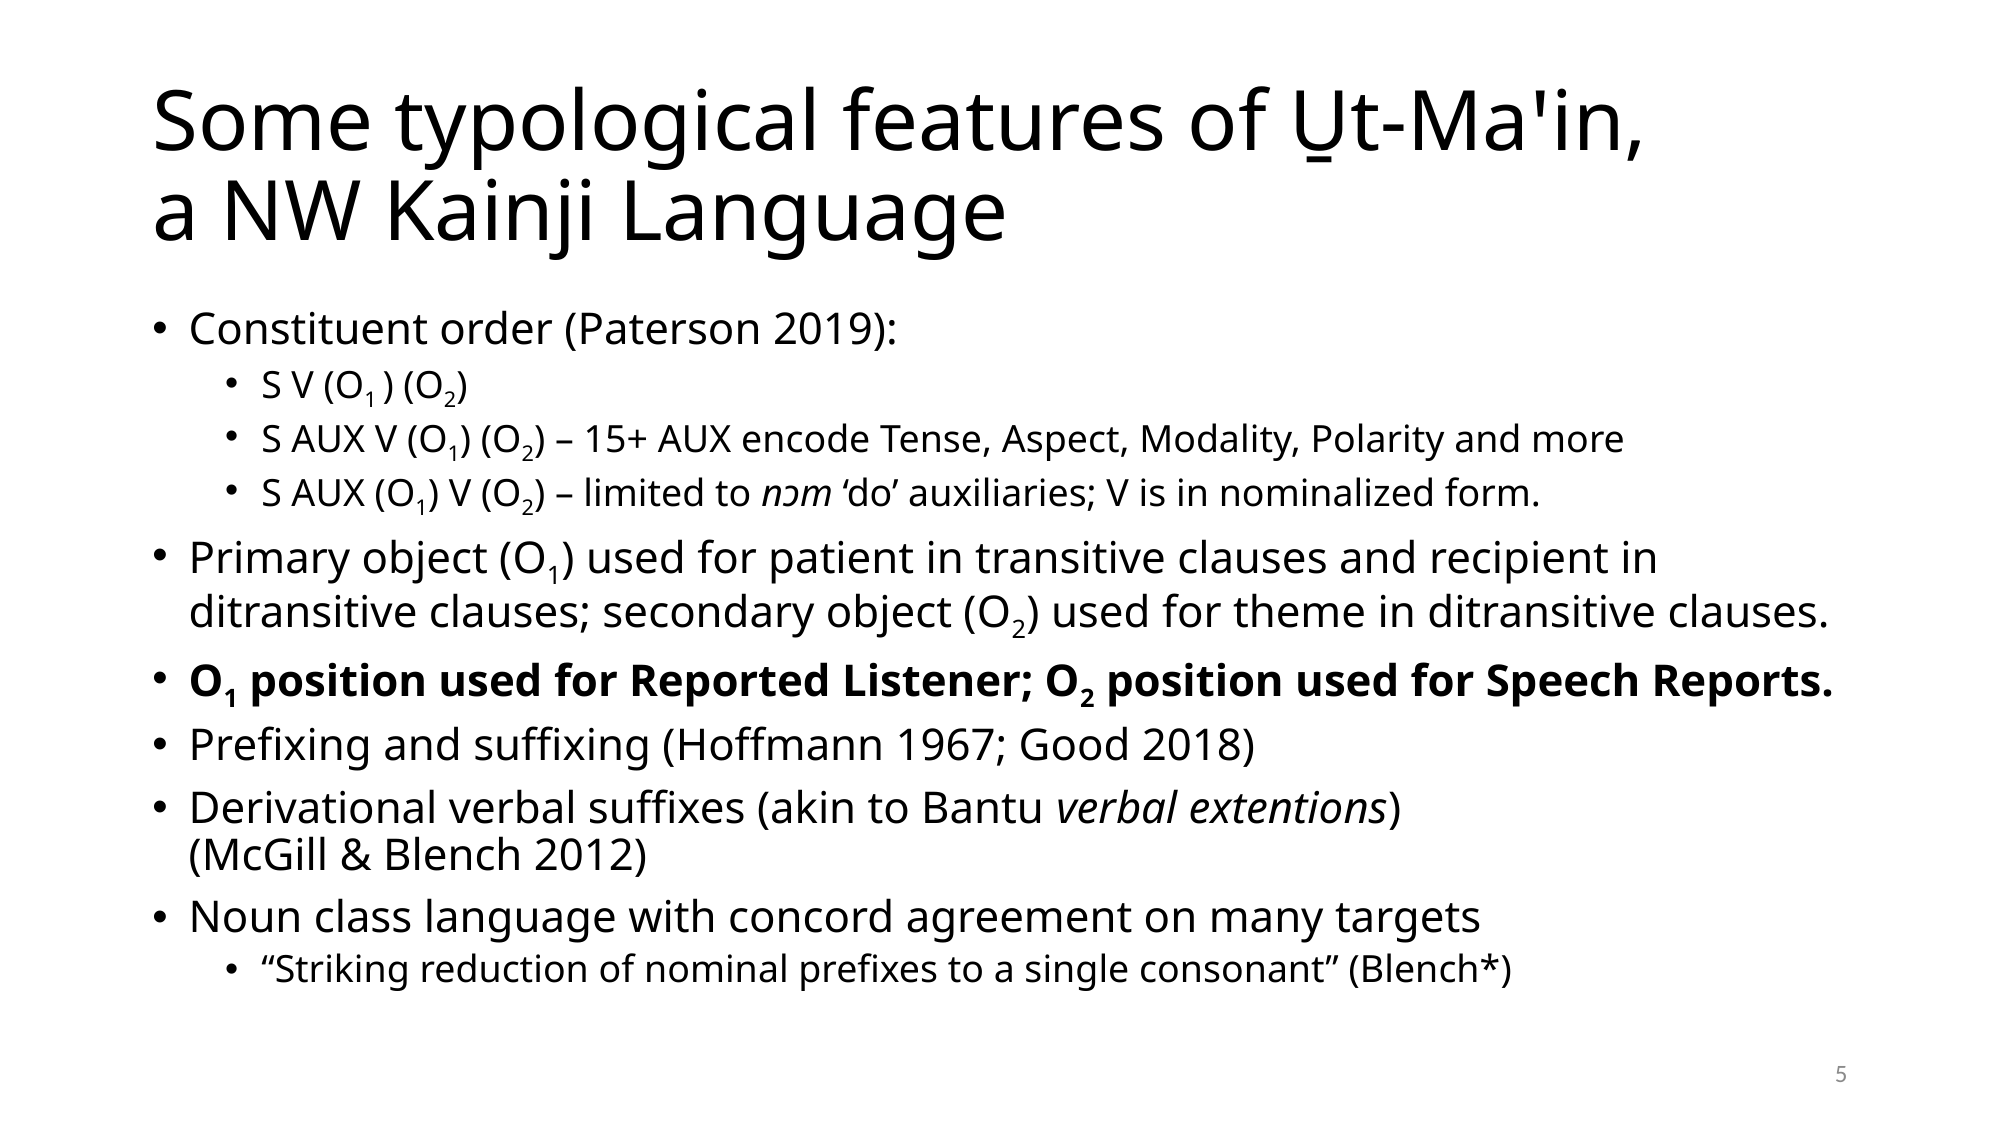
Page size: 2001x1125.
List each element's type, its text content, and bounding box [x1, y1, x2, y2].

title Some typological features of U̱t-Maꞌin, a NW Kainji Language [137, 59, 1863, 278]
list Constituent order (Paterson 2019): S V (O1 ) (O2) S Aux V (O1) (O2) – 15+ Aux encode Tense, Aspect, Modality, Polarity and more S Aux (O1) V (O2) – limited to nɔm ‘do’ auxiliaries; V is in nominalized form. Primary object (O1) used for patient in transitive clauses and recipient in ditransitive clauses; secondary object (O2) used for theme in ditransitive clauses. O1 position used for Reported Listener; O2 position used for Speech Reports. Prefixing and suffixing (Hoffmann 1967; Good 2018) Derivational verbal suffixes (akin to Bantu verbal extentions) (McGill & Blench 2012) Noun class language with concord agreement on many targets “Striking reduction of nominal prefixes to a single consonant” (Blench*) [137, 299, 1898, 1014]
slide_number 5 [1412, 1042, 1863, 1103]
